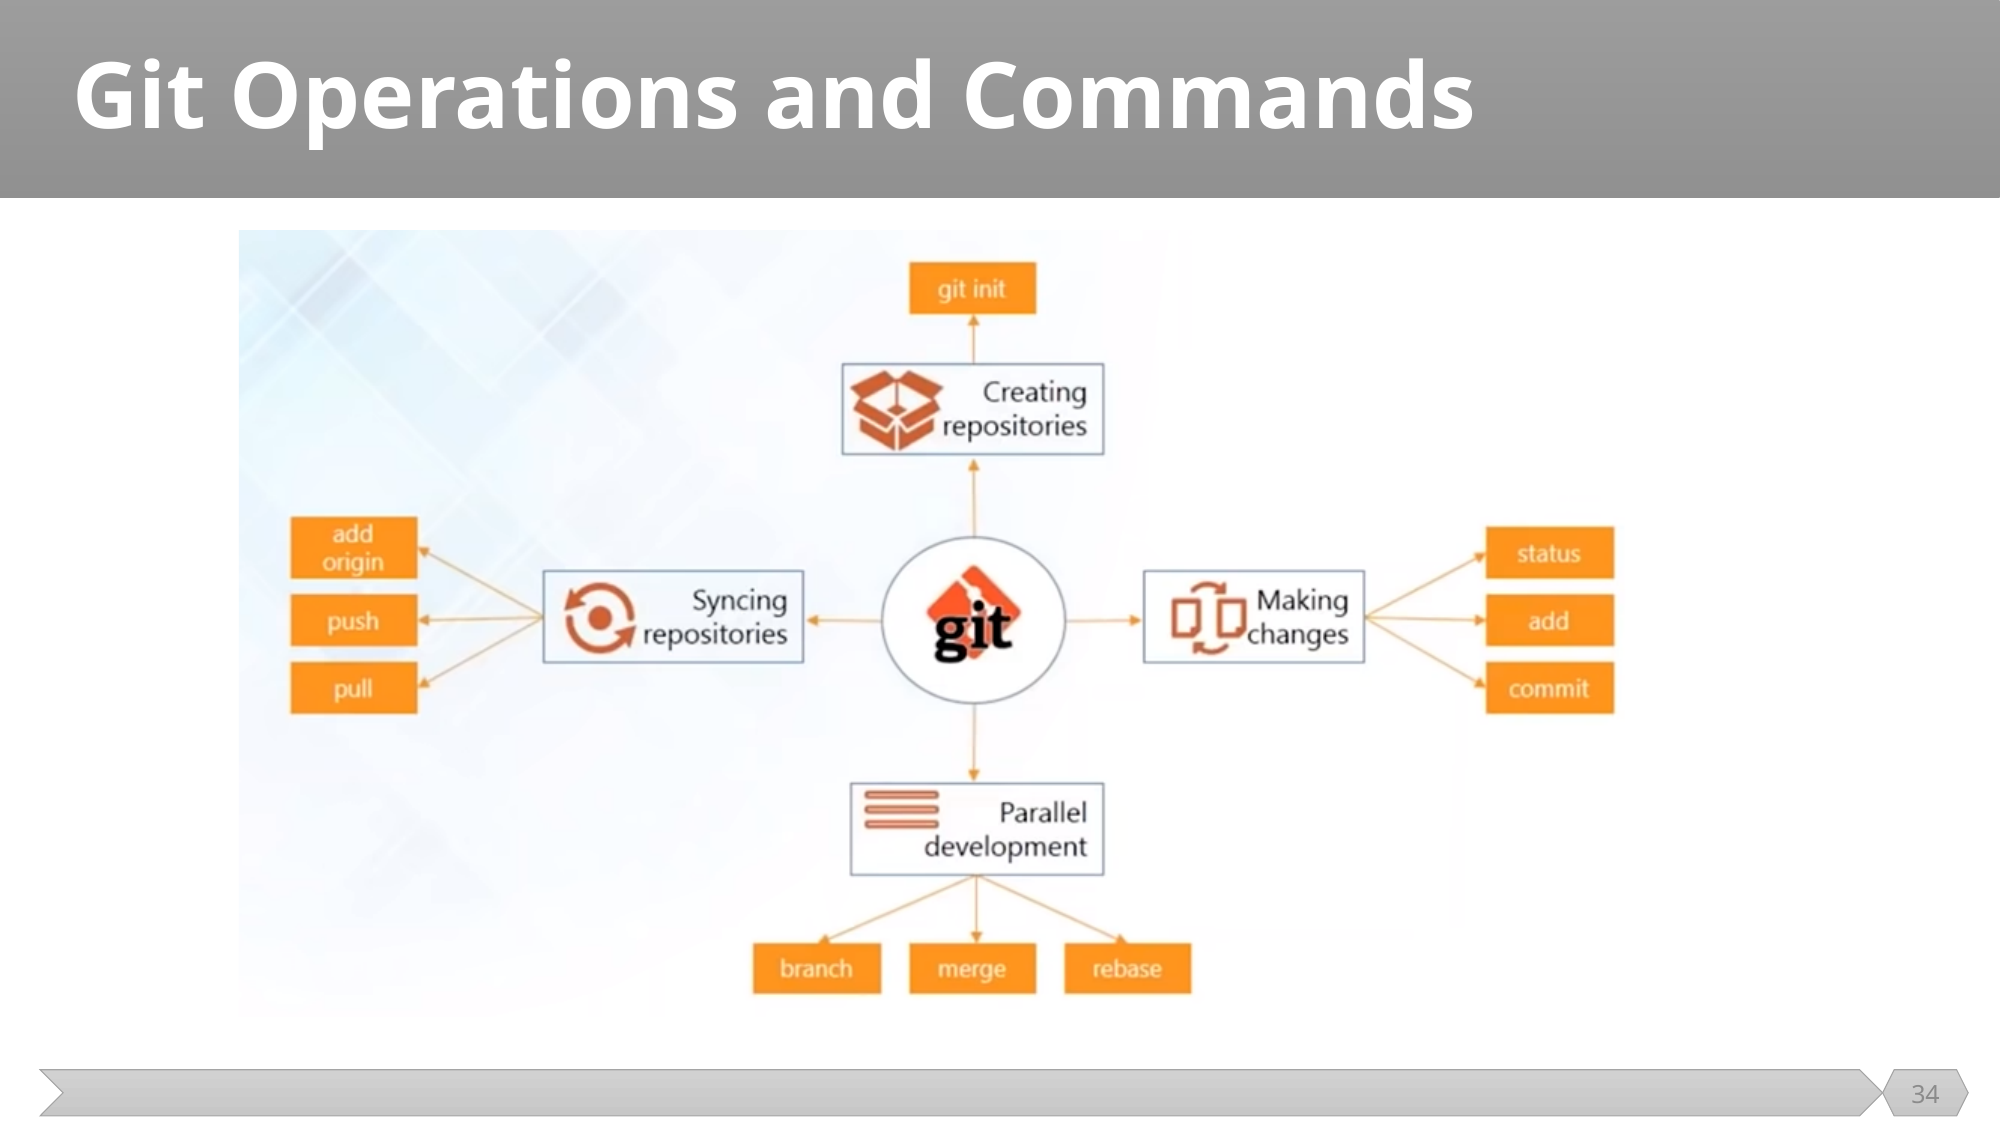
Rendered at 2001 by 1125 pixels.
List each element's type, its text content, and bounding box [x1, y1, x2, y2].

slide_number 34 [1882, 1065, 1969, 1125]
picture [238, 230, 1638, 1017]
title Git Operations and Commands [56, 0, 1969, 199]
